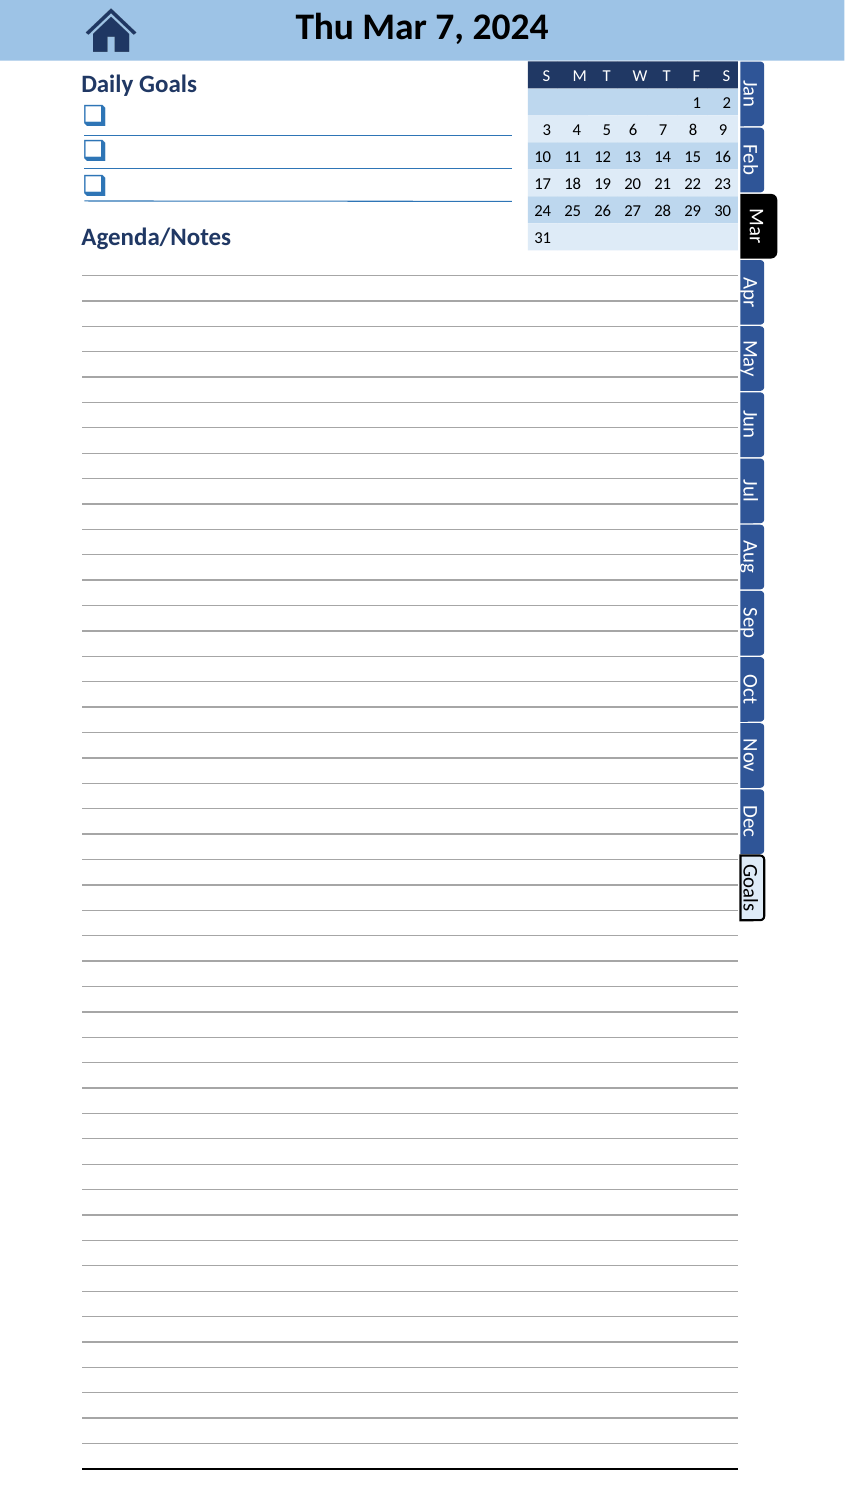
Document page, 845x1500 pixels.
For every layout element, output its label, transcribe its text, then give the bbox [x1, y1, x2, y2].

picture [82, 1, 140, 59]
list Thu Mar 7, 2024 [190, 0, 655, 61]
